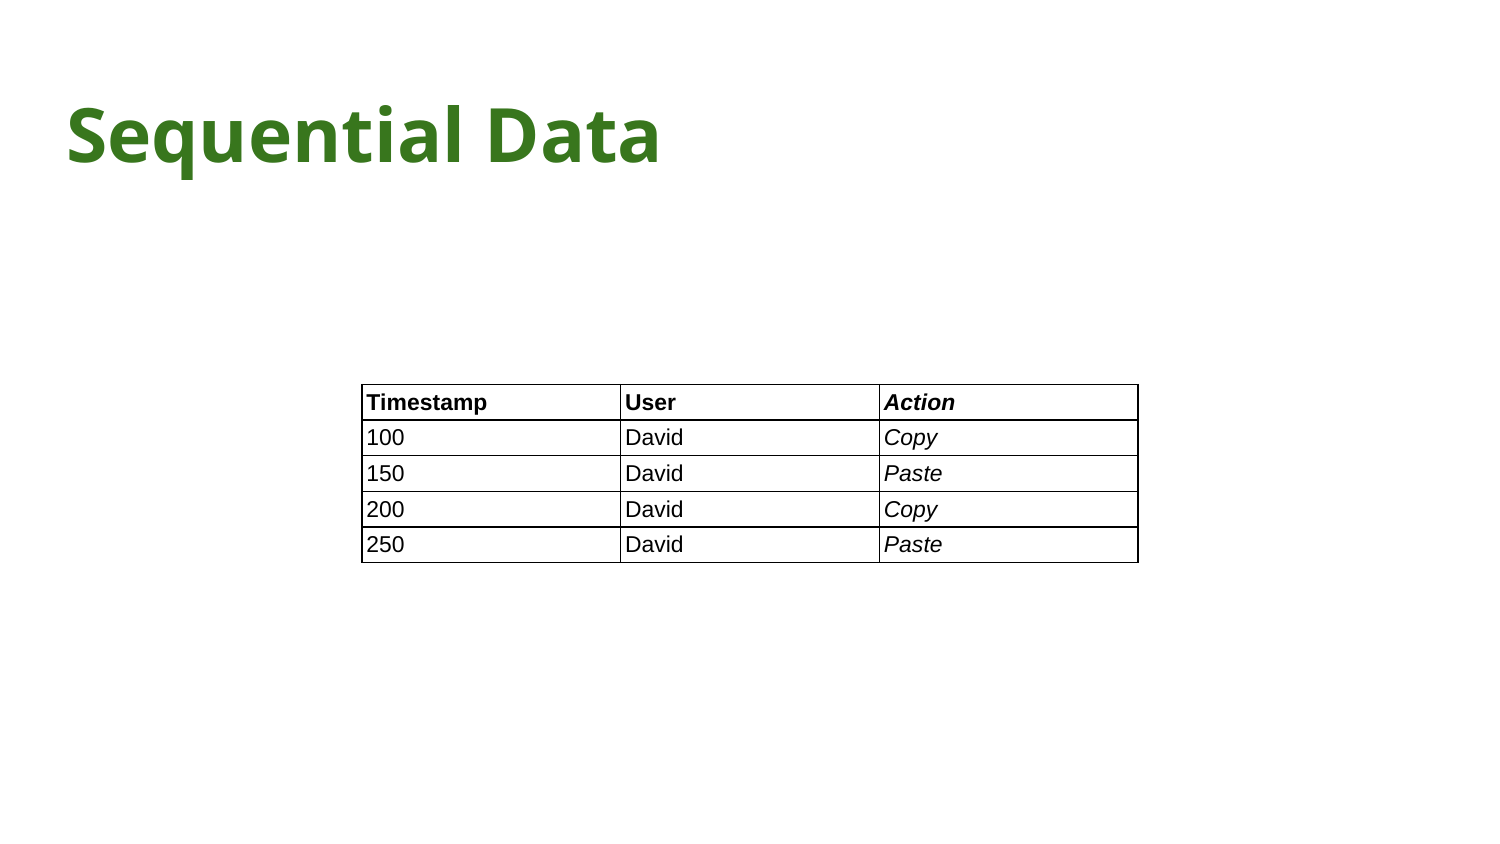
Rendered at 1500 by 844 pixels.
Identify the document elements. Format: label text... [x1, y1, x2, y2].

table_cell David [621, 456, 879, 491]
table_cell Copy [880, 492, 1137, 526]
table_cell Copy [880, 421, 1137, 455]
table_header Action [880, 385, 1137, 419]
table_cell Paste [880, 456, 1137, 491]
table_cell Paste [880, 528, 1137, 562]
title Sequential Data [51, 72, 1449, 167]
table_cell 100 [363, 421, 620, 455]
table_header User [621, 385, 879, 419]
table_cell David [621, 528, 879, 562]
table_cell 200 [363, 492, 620, 526]
table_cell 150 [363, 456, 620, 491]
table_cell David [621, 421, 879, 455]
table_header Timestamp [363, 385, 620, 419]
table_cell David [621, 492, 879, 526]
table_cell 250 [363, 528, 620, 562]
